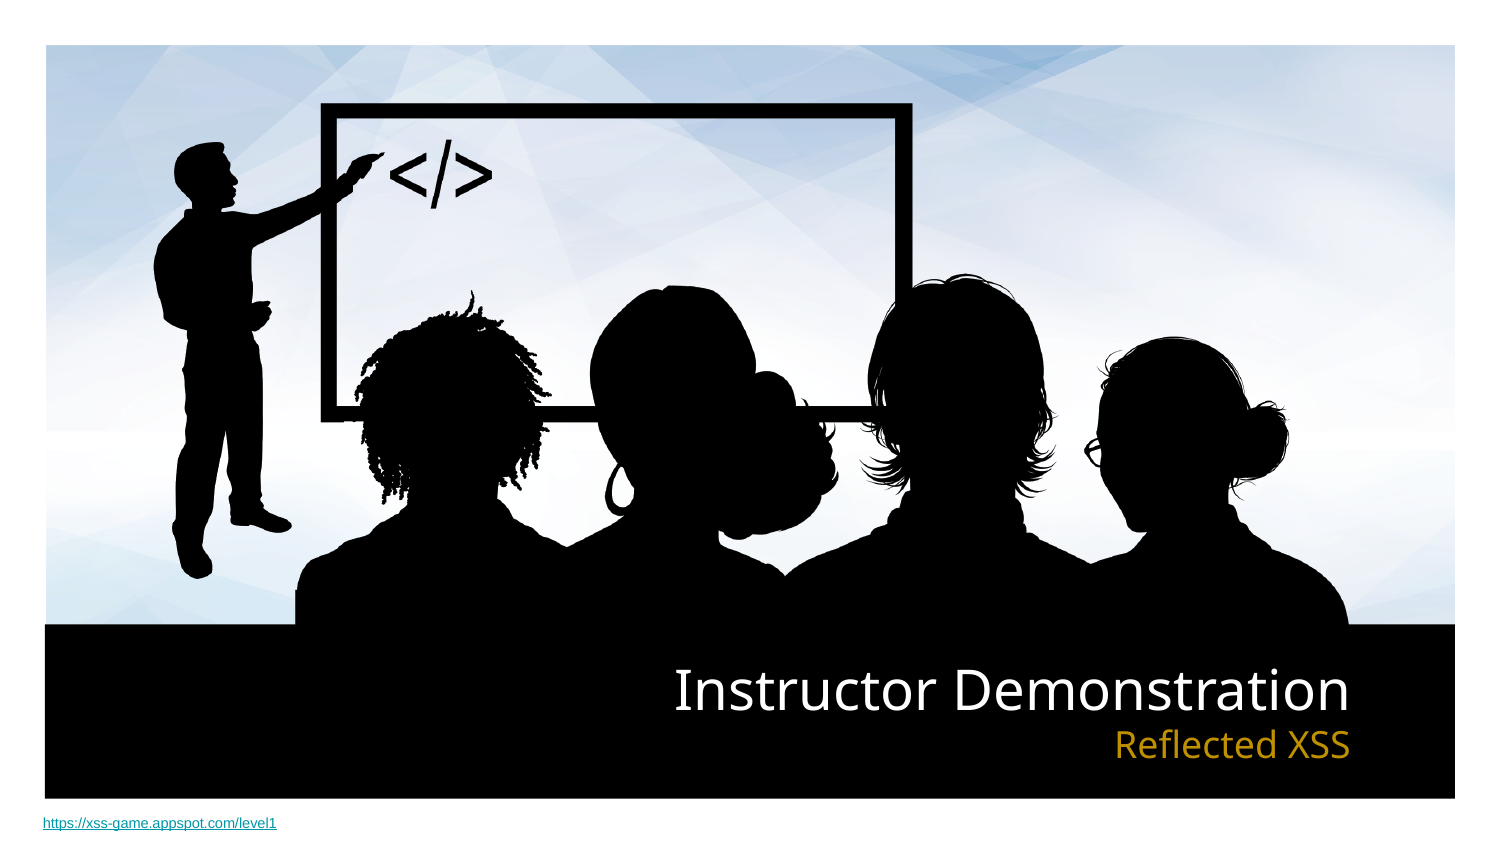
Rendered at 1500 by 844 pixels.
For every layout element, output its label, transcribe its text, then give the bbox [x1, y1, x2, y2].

subtitle https://xss-game.appspot.com/level1 [0, 806, 1306, 844]
title Reflected XSS [0, 719, 1500, 799]
picture [45, 0, 1468, 630]
